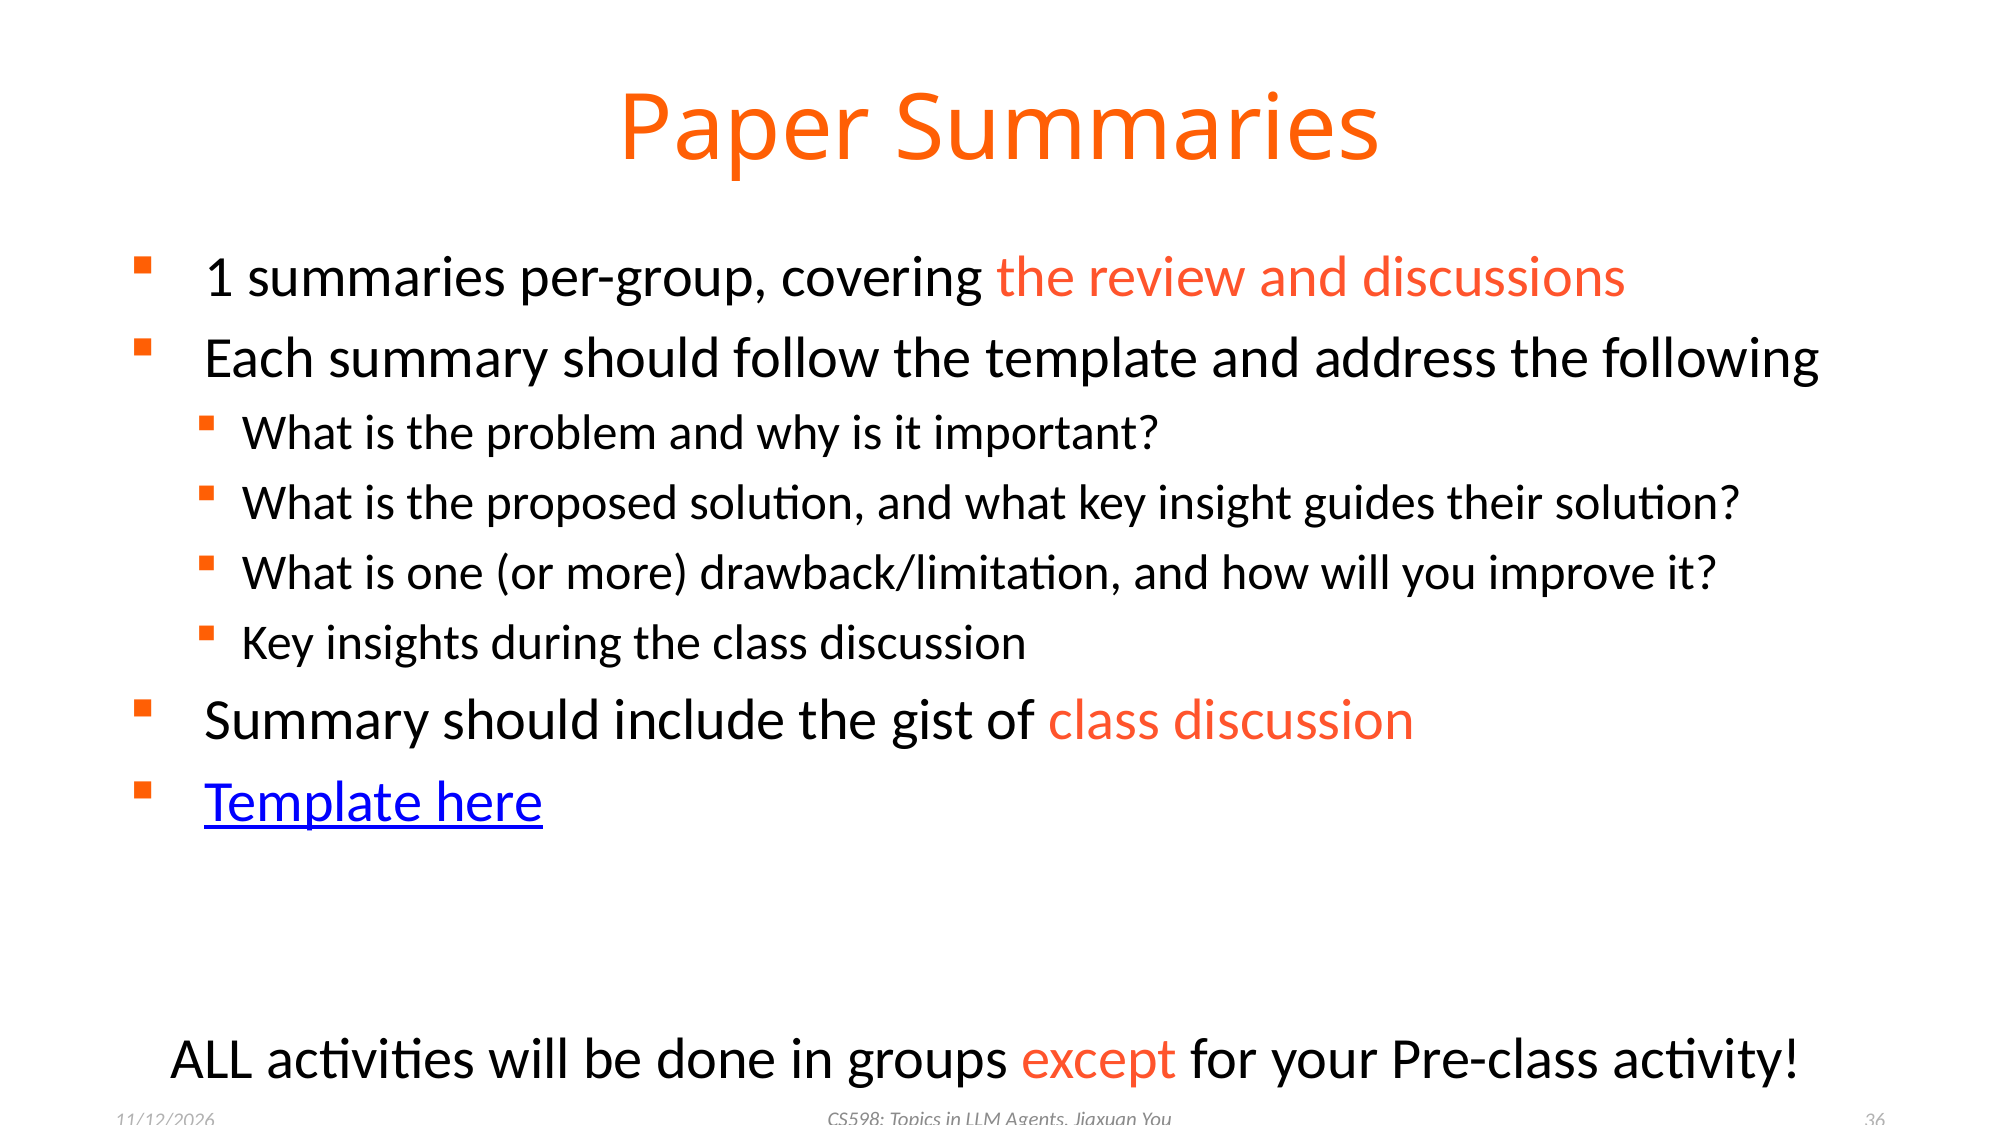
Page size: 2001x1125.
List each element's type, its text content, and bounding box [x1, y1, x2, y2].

footer CS598: Topics in LLM Agents, Jiaxuan You [483, 1098, 1517, 1125]
text_box ALL activities will be done in groups except for your Pre-class activity! [155, 1012, 1818, 1098]
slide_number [99, 1099, 483, 1125]
title Paper Summaries [0, 29, 2000, 217]
slide_number 36 [1517, 1099, 1900, 1125]
list 1 summaries per-group, covering the review and discussions Each summary should follow the template and address the following What is the problem and why is it important? What is the proposed solution, and what key insight guides their solution? What is one (or more) drawback/limitation, and how will you improve it? Key insights during the class discussion Summary should include the gist of class discussion Template here [99, 146, 1900, 1056]
